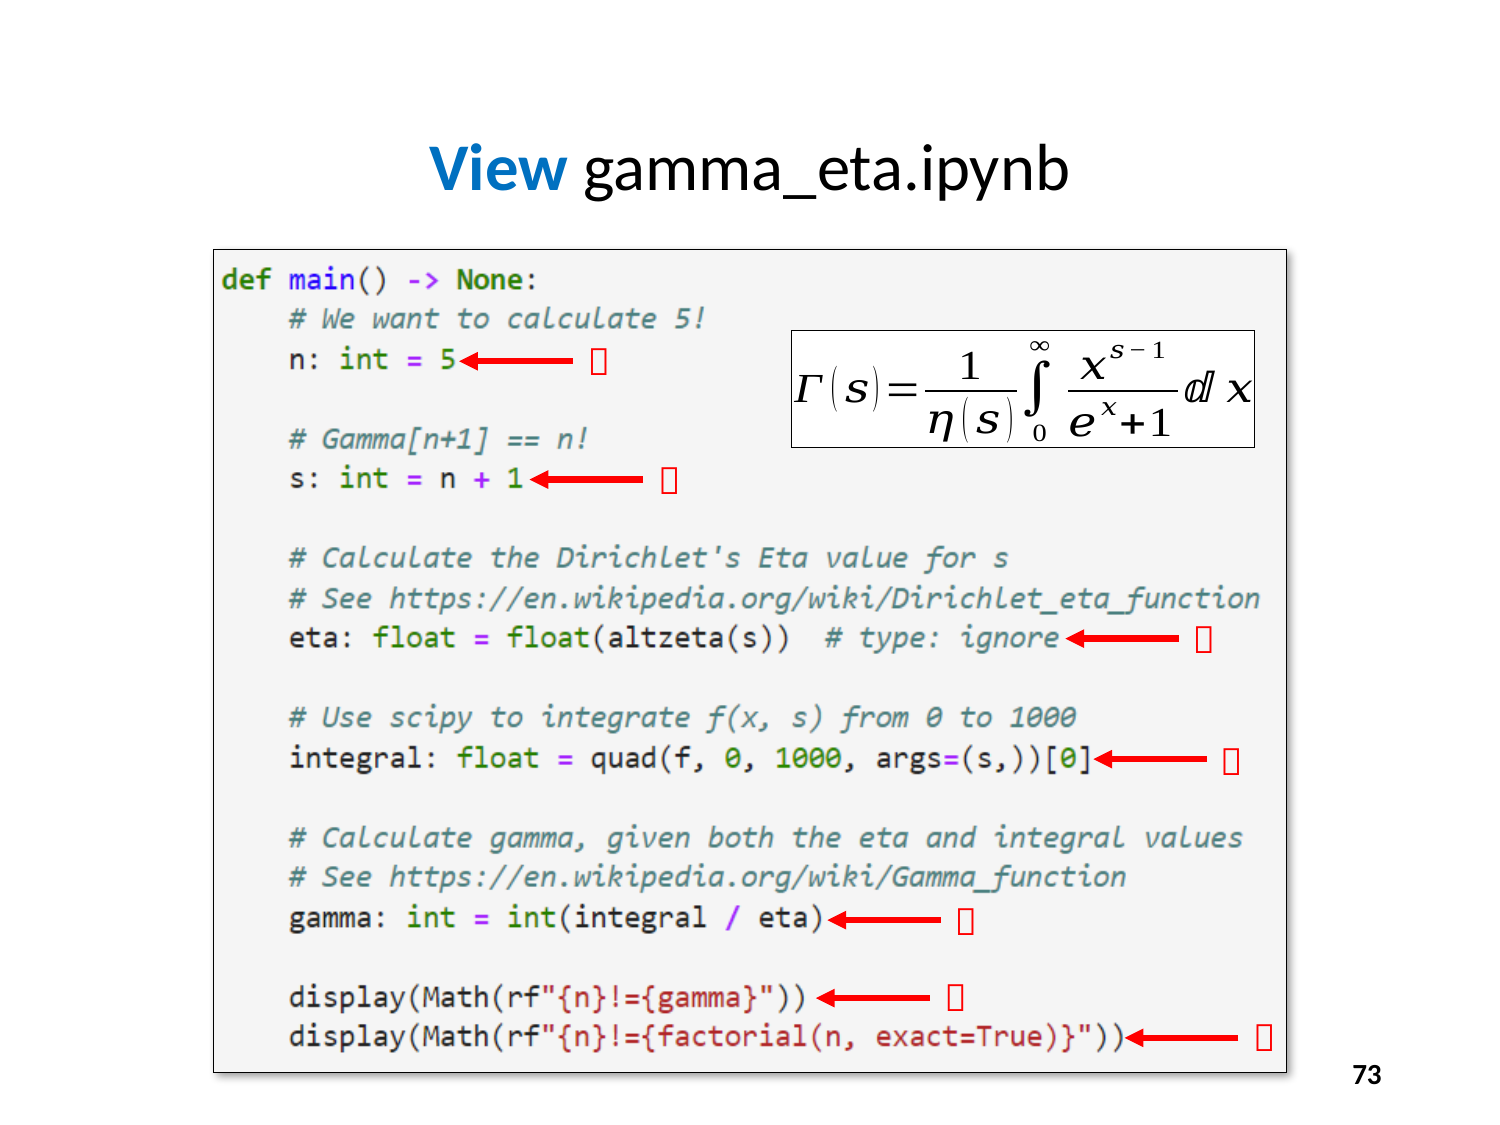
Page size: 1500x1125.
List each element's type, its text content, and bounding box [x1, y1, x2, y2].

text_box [815, 967, 993, 1028]
picture [213, 249, 1287, 1073]
title View gamma_eta.ipynb [103, 59, 1397, 278]
slide_number 73 [1059, 1042, 1397, 1103]
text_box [1124, 1006, 1302, 1068]
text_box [459, 330, 636, 392]
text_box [827, 890, 1003, 951]
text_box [529, 449, 707, 510]
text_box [1093, 730, 1269, 792]
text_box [1065, 608, 1241, 669]
